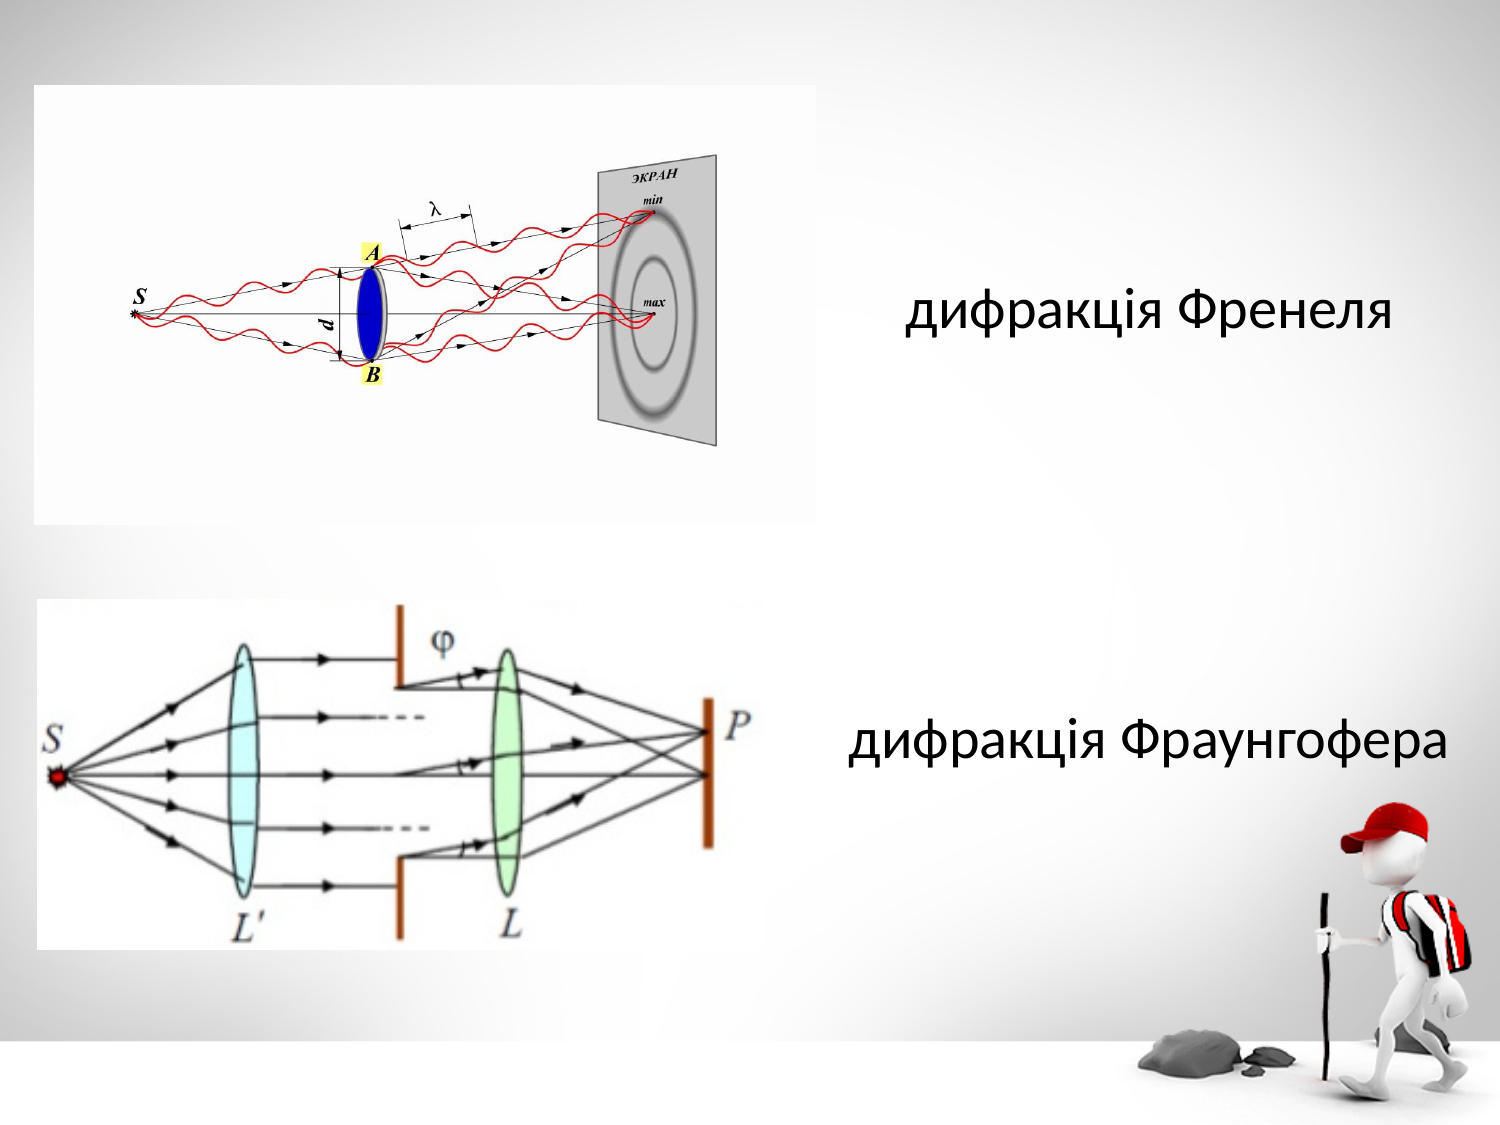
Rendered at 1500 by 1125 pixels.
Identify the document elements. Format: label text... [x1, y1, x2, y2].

text_box дифракція Фраунгофера [834, 692, 1466, 778]
picture [0, 0, 1500, 1125]
text_box дифракція Френеля [891, 262, 1409, 348]
